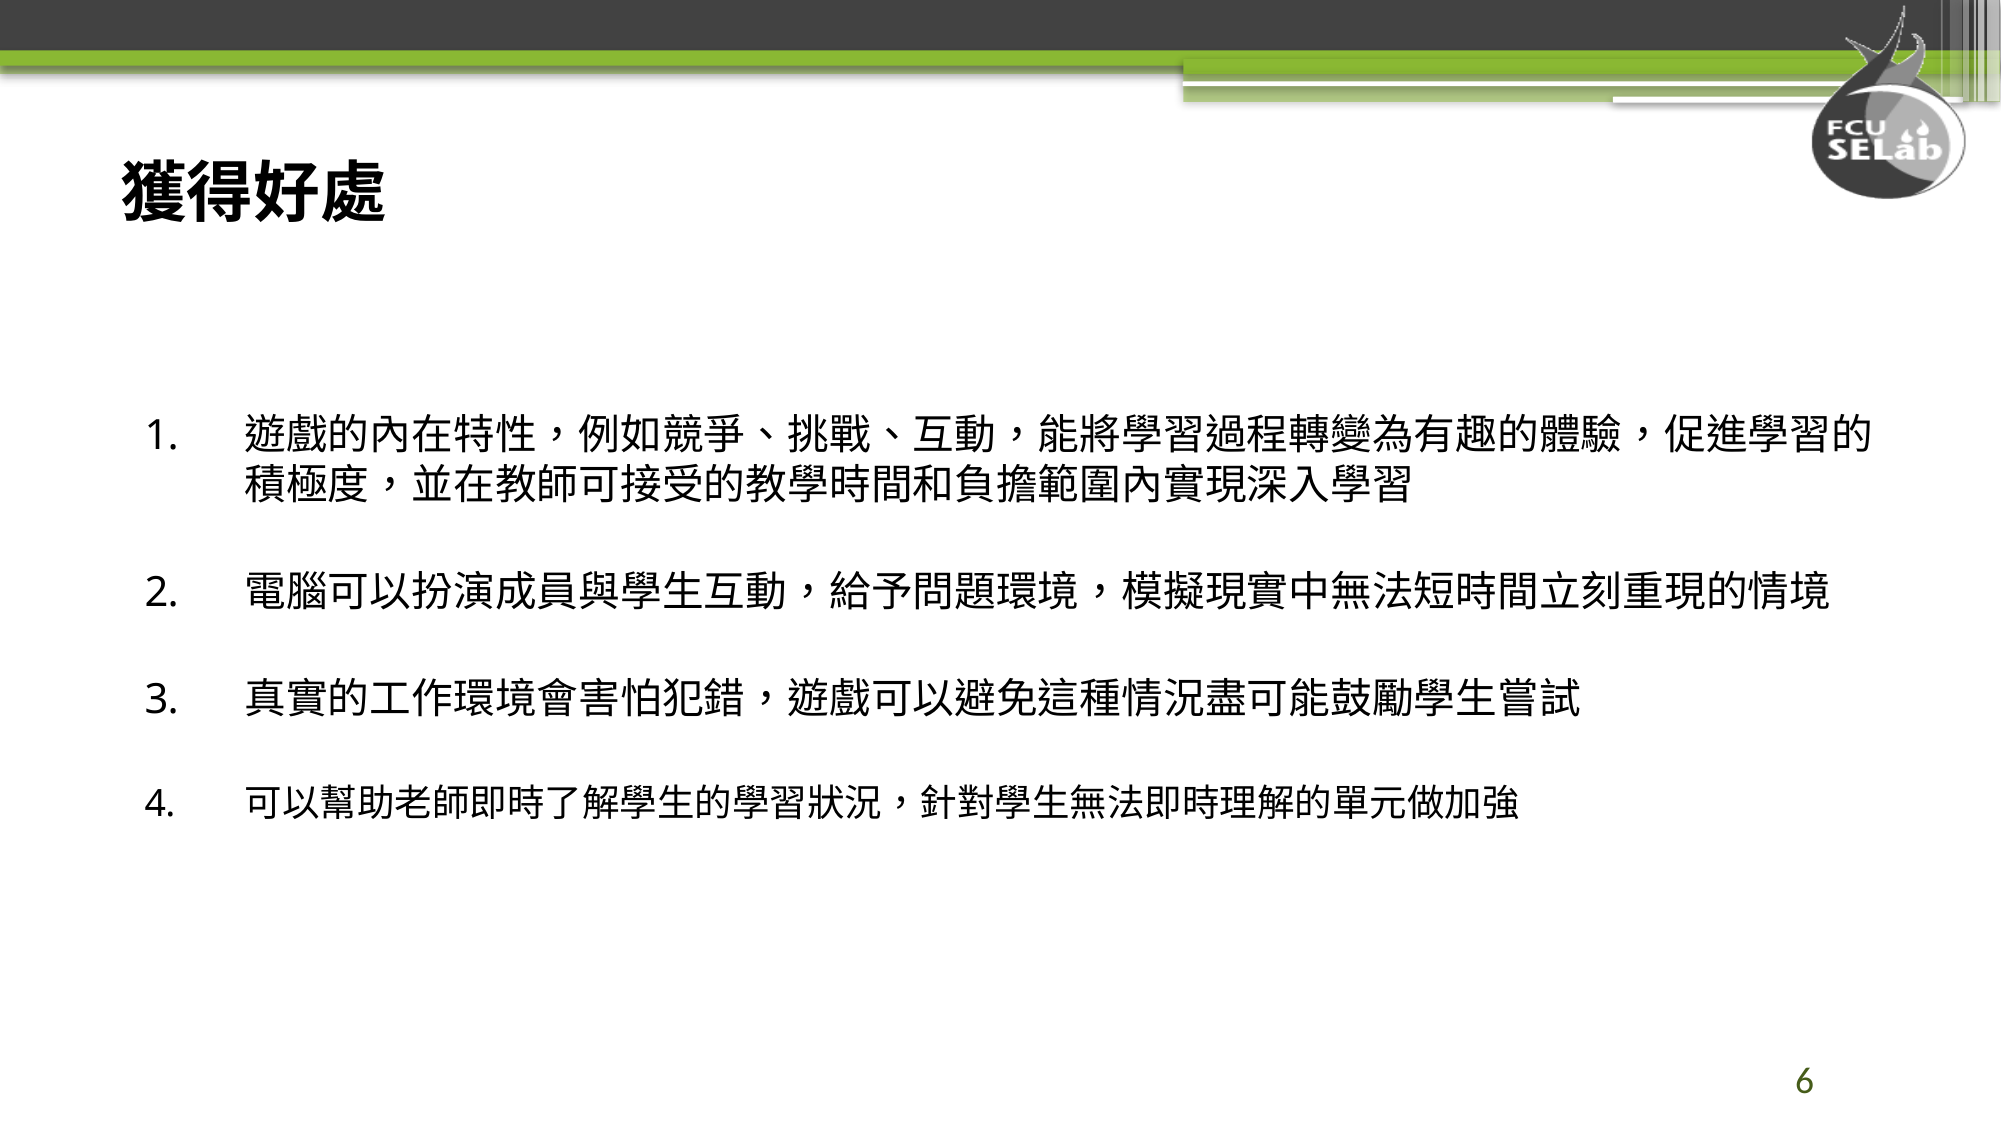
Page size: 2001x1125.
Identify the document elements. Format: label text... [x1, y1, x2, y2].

slide_number 6 [1780, 1048, 1974, 1109]
title 獲得好處 [0, 101, 1900, 277]
picture [1780, 2, 2000, 203]
list 遊戲的內在特性，例如競爭、挑戰、互動，能將學習過程轉變為有趣的體驗，促進學習的積極度，並在教師可接受的教學時間和負擔範圍內實現深入學習 電腦可以扮演成員與學生互動，給予問題環境，模擬現實中無法短時間立刻重現的情境 真實的工作環境會害怕犯錯，遊戲可以避免這種情況盡可能鼓勵學生嘗試 可以幫助老師即時了解學生的學習狀況，針對學生無法即時理解的單元做加強 [102, 290, 1903, 1083]
